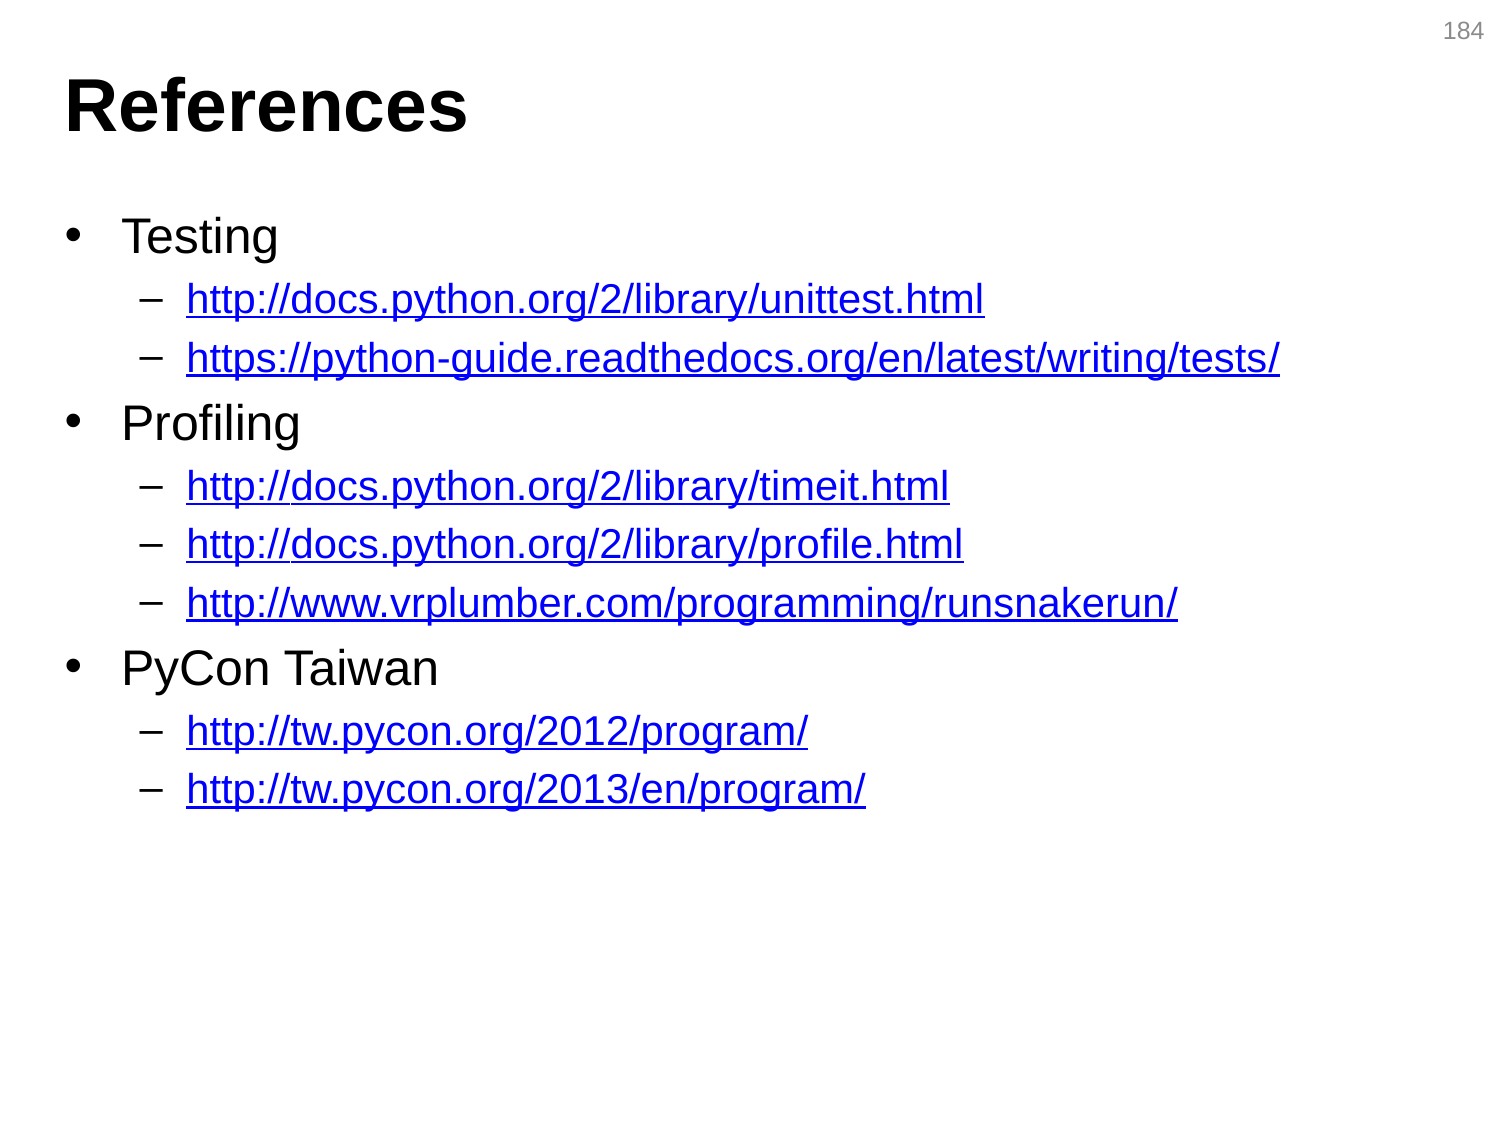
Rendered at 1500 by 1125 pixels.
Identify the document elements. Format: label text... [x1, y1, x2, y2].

list Testing http://docs.python.org/2/library/unittest.html https://python-guide.readthedocs.org/en/latest/writing/tests/ Profiling http://docs.python.org/2/library/timeit.html http://docs.python.org/2/library/profile.html http://www.vrplumber.com/programming/runsnakerun/ PyCon Taiwan http://tw.pycon.org/2012/program/ http://tw.pycon.org/2013/en/program/ [49, 196, 1400, 939]
title References [49, 7, 1400, 195]
slide_number 184 [1149, 0, 1500, 60]
